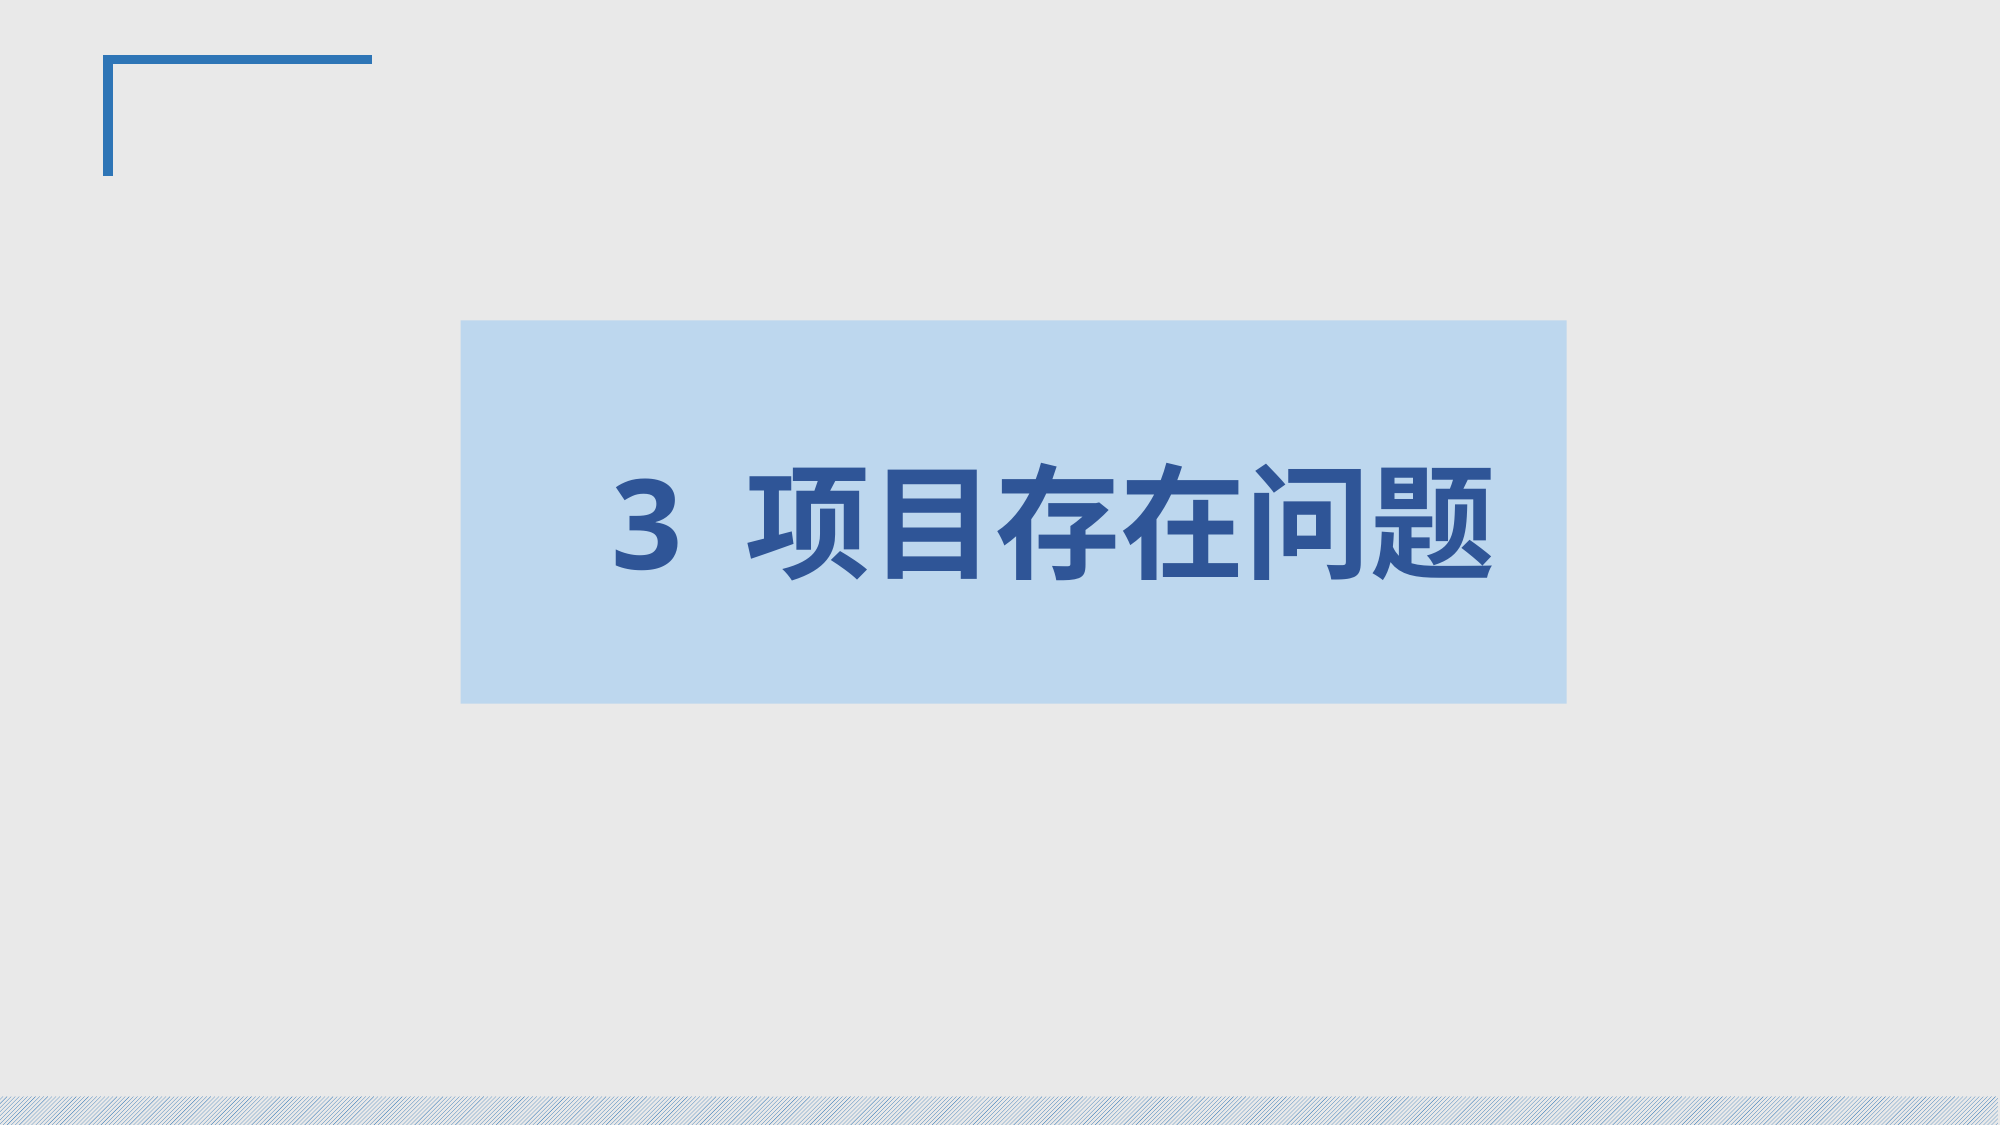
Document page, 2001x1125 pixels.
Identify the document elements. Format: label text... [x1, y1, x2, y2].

text_box 3 项目存在问题 [596, 437, 1511, 602]
text_box [460, 319, 1568, 705]
